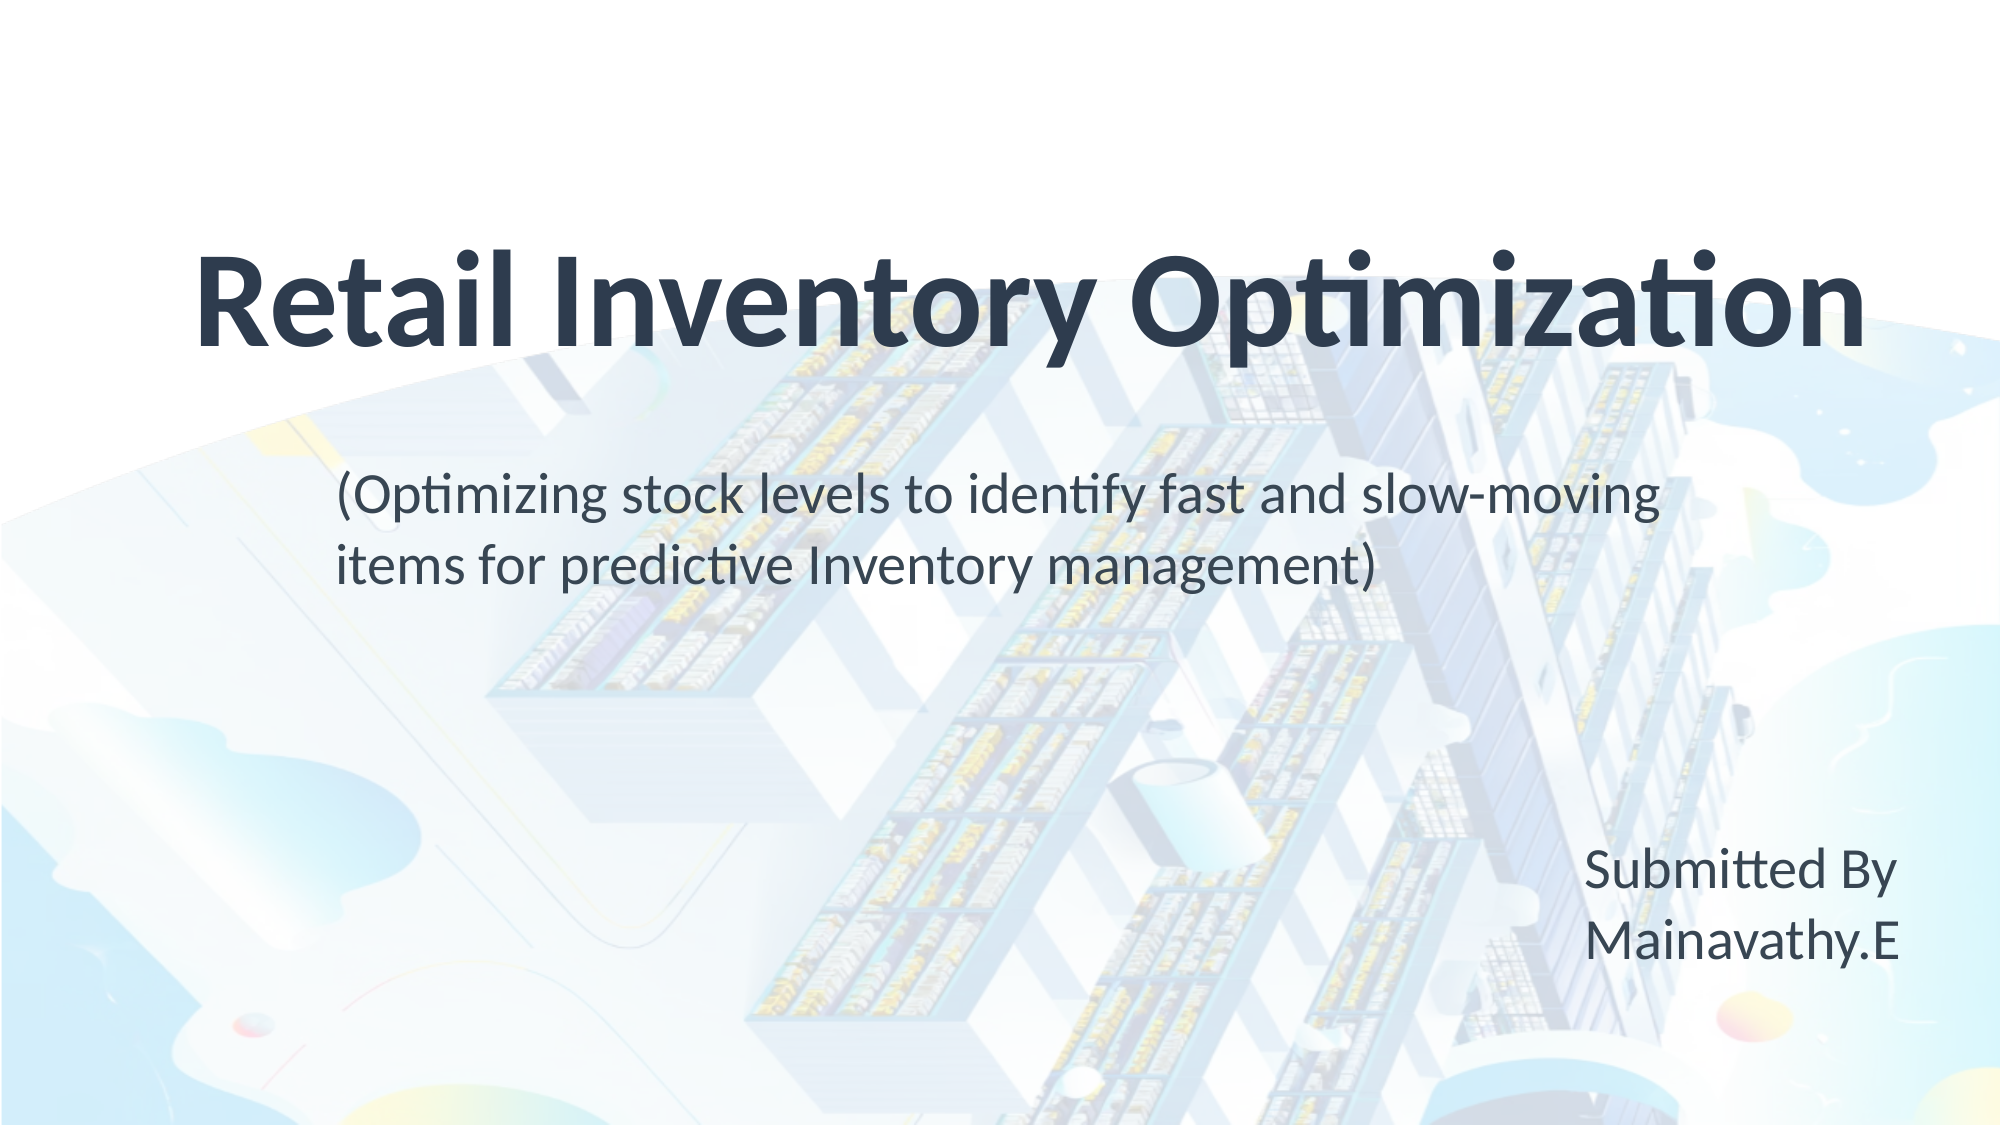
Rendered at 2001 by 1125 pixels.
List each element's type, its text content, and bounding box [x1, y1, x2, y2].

picture [566, 0, 1434, 1125]
text_box Retail Inventory Optimization [63, 197, 566, 376]
text_box Retail Inventory Optimization [1434, 197, 2000, 376]
text_box Submitted By Mainavathy.E [1584, 829, 1921, 1027]
text_box (Optimizing stock levels to identify fast and slow-moving items for predictive Inventory management) [1434, 454, 1759, 718]
text_box (Optimizing stock levels to identify fast and slow-moving items for predictive Inventory management) [335, 454, 566, 718]
